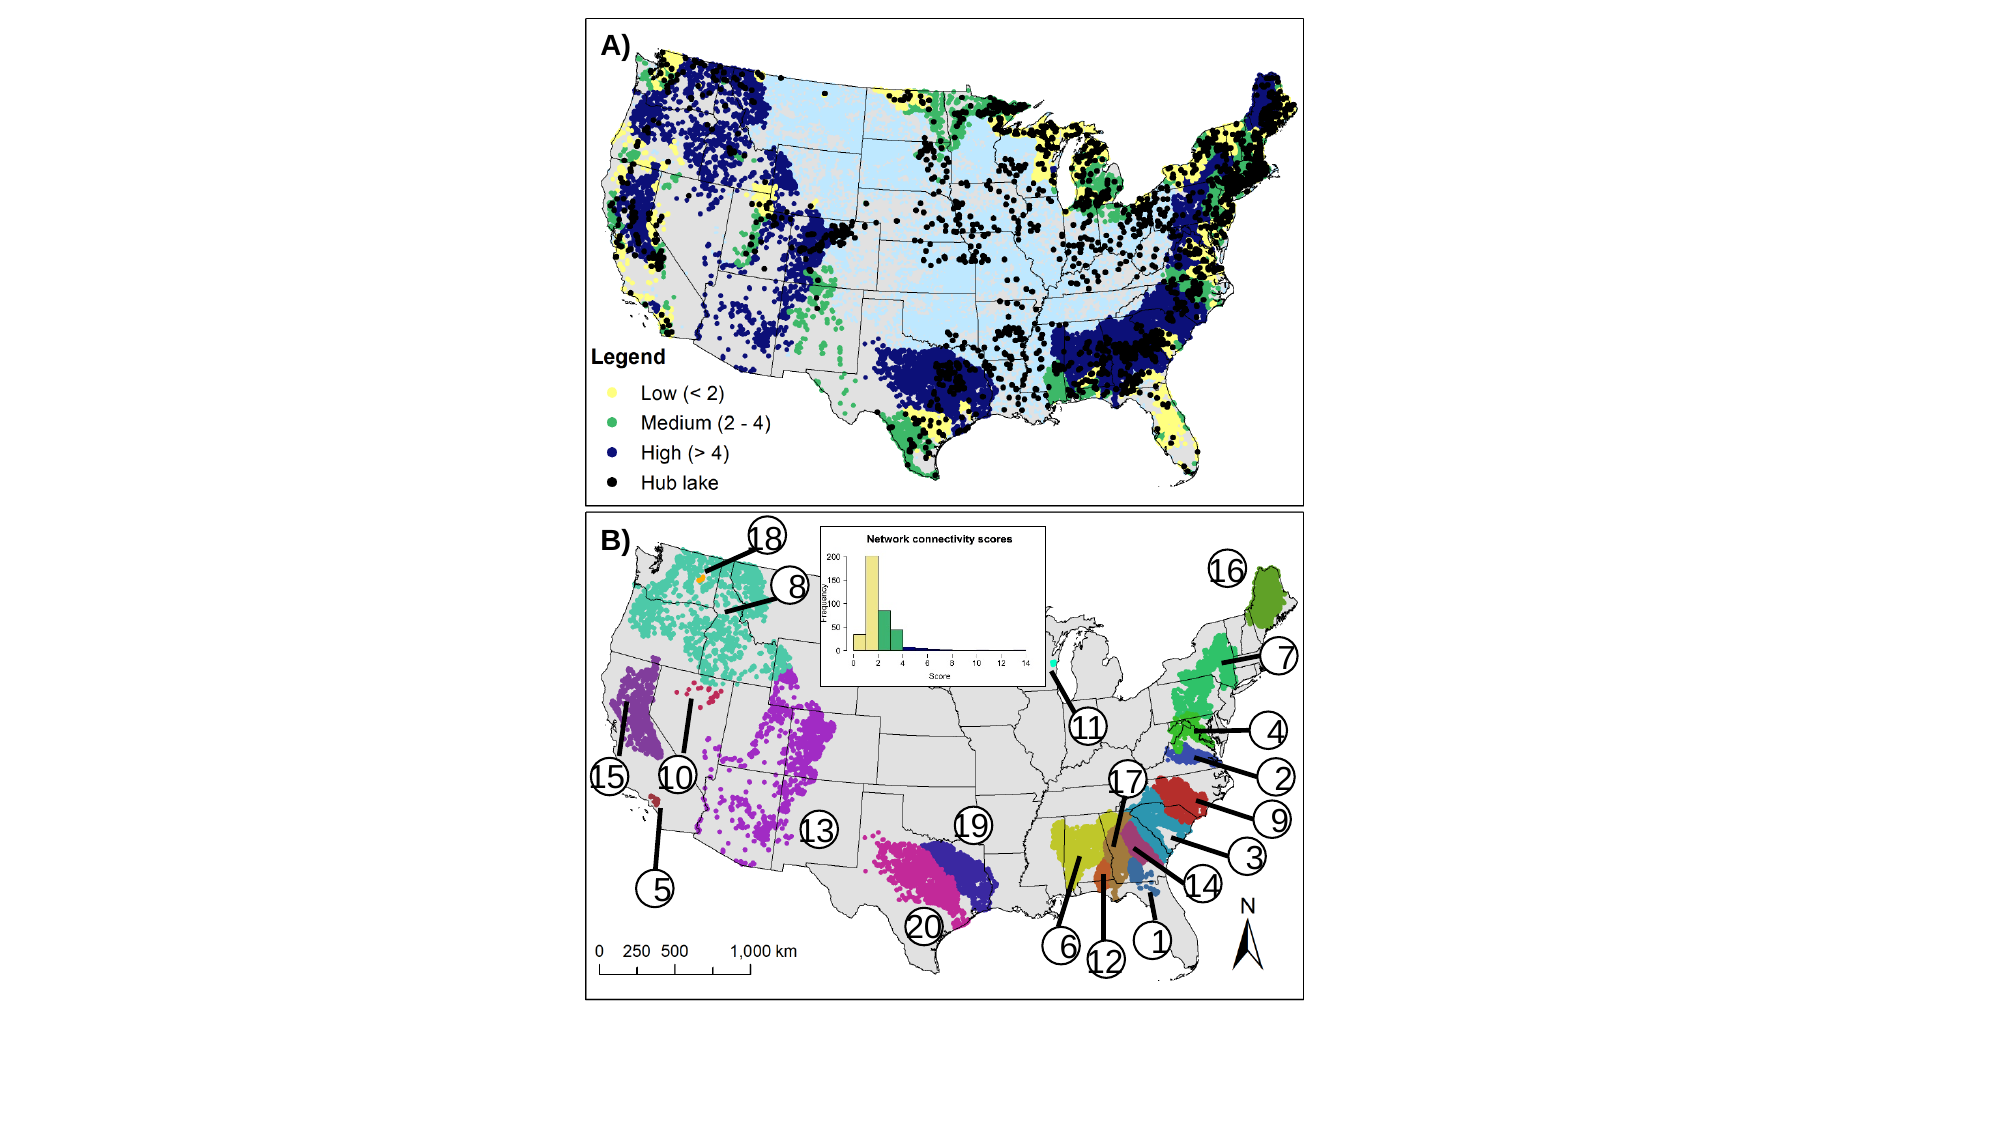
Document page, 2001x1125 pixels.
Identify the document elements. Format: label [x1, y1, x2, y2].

text_box [705, 549, 756, 572]
text_box [1051, 671, 1075, 713]
text_box [1194, 757, 1258, 777]
text_box [1149, 892, 1156, 921]
text_box [1058, 856, 1080, 927]
text_box [1133, 847, 1185, 884]
text_box [1113, 795, 1125, 847]
text_box [1221, 655, 1261, 664]
picture [565, 0, 1435, 1125]
text_box [655, 807, 661, 871]
text_box [1196, 800, 1254, 820]
text_box [724, 598, 777, 613]
text_box [619, 701, 627, 756]
text_box [1171, 837, 1229, 857]
text_box [683, 698, 692, 754]
